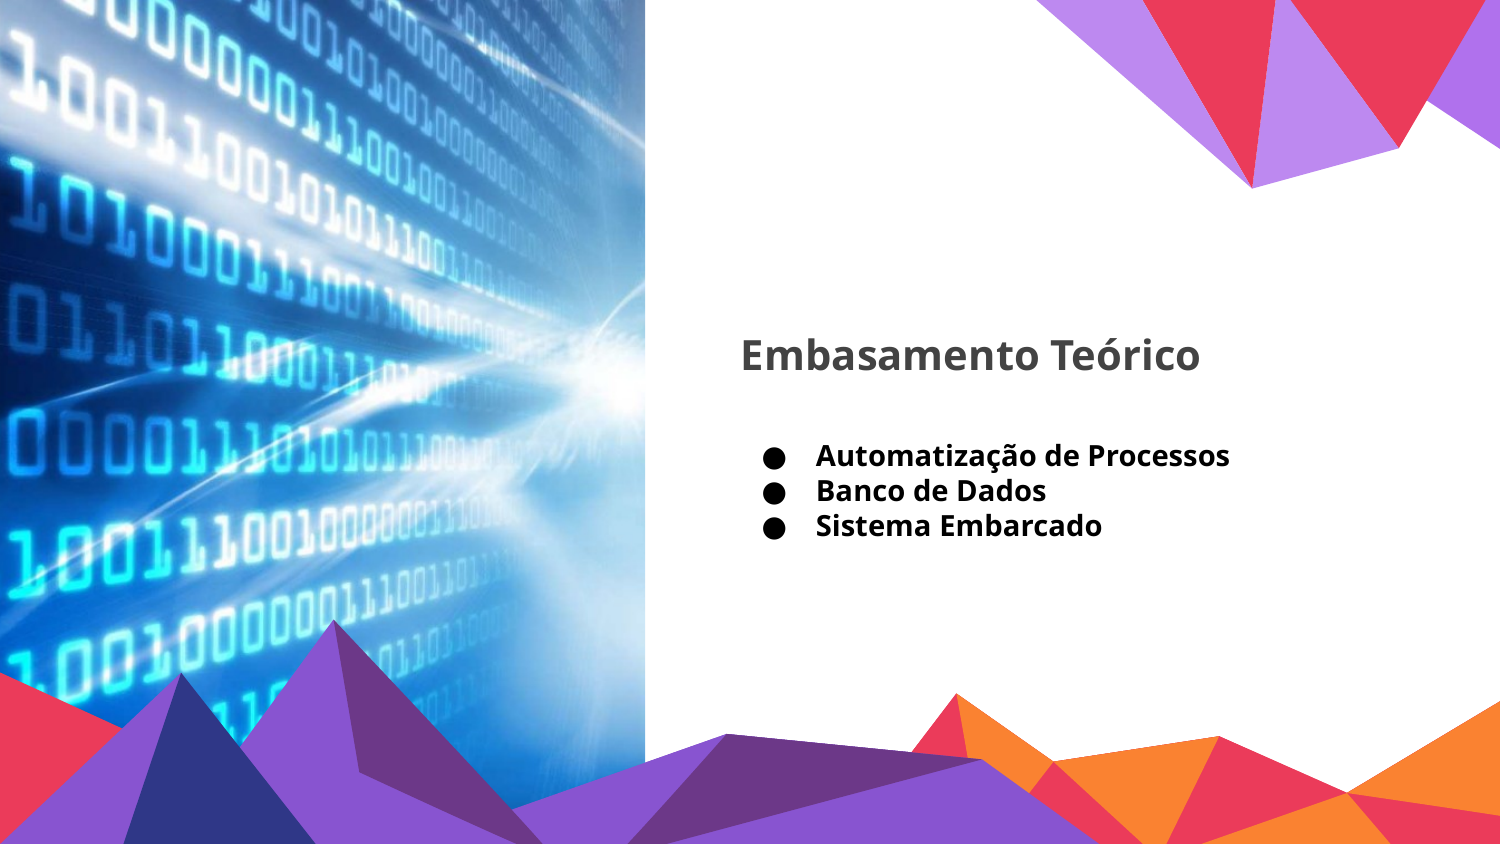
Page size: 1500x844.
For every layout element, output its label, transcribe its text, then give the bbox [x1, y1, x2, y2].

picture [0, 0, 646, 619]
title Embasamento Teórico [725, 311, 1364, 394]
subtitle Automatização de Processos Banco de Dados Sistema Embarcado [725, 422, 1360, 572]
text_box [0, 619, 1500, 844]
